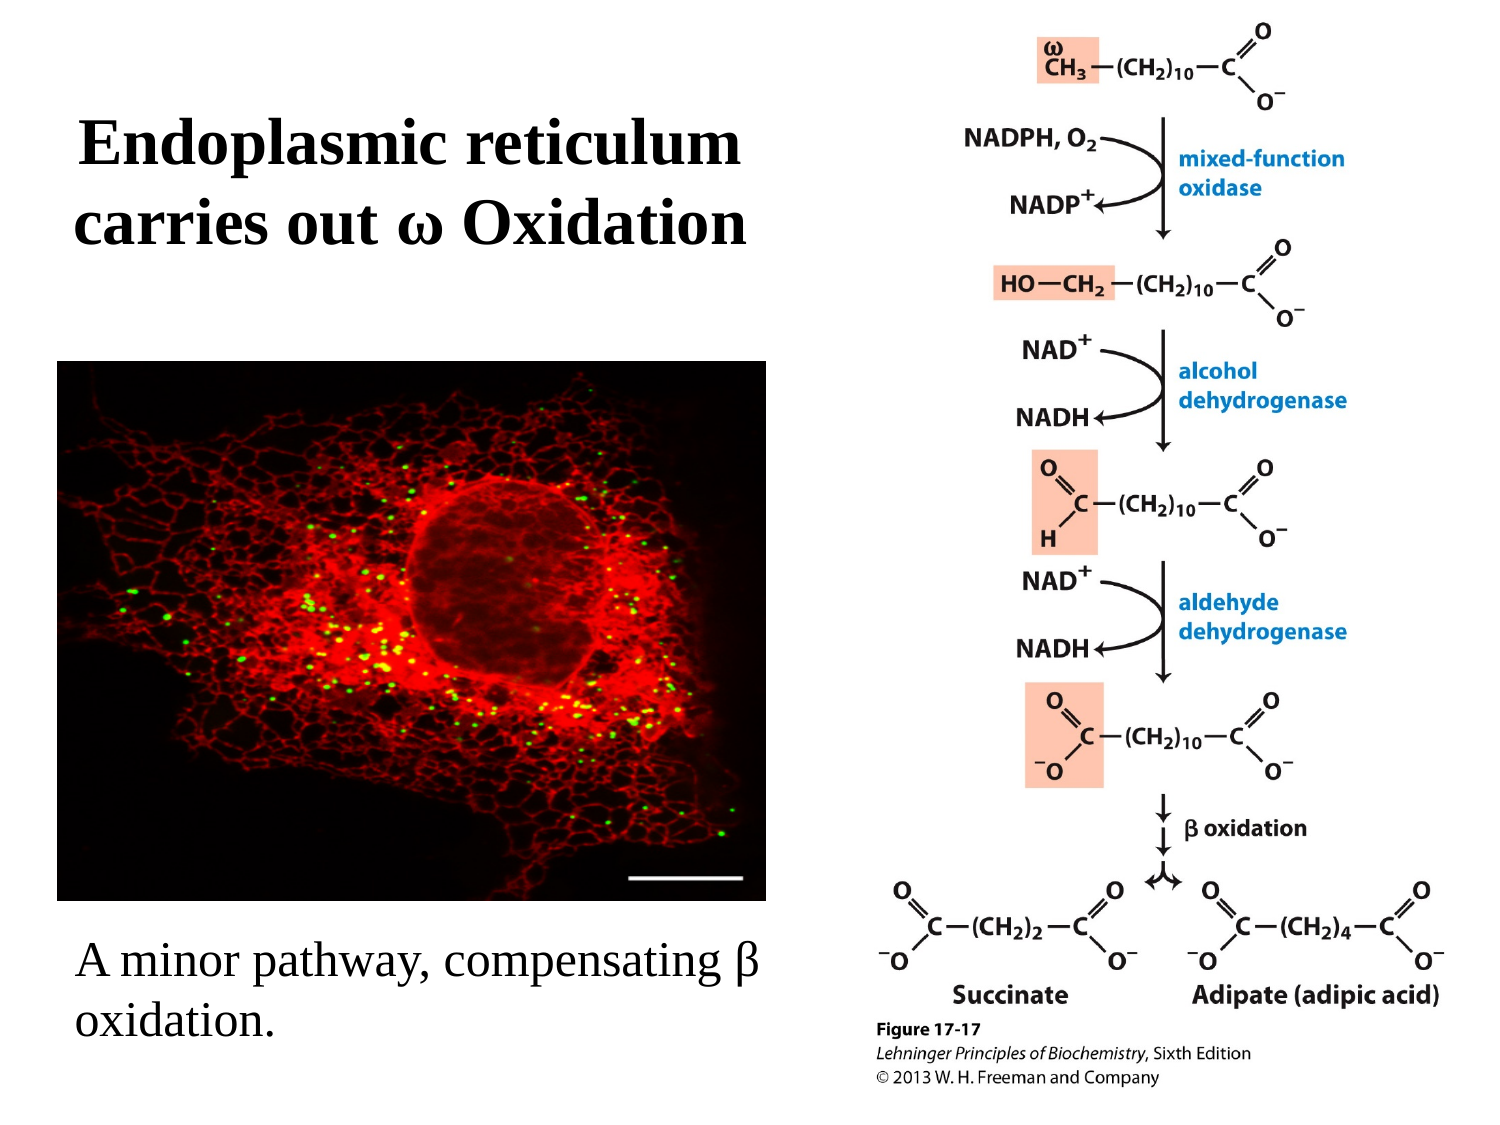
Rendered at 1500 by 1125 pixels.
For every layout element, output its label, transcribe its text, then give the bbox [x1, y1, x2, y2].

picture [57, 361, 766, 901]
text_box A minor pathway, compensating β oxidation. [59, 919, 821, 1054]
text_box Endoplasmic reticulum carries out ω Oxidation [0, 90, 821, 265]
picture [868, 13, 1453, 1090]
